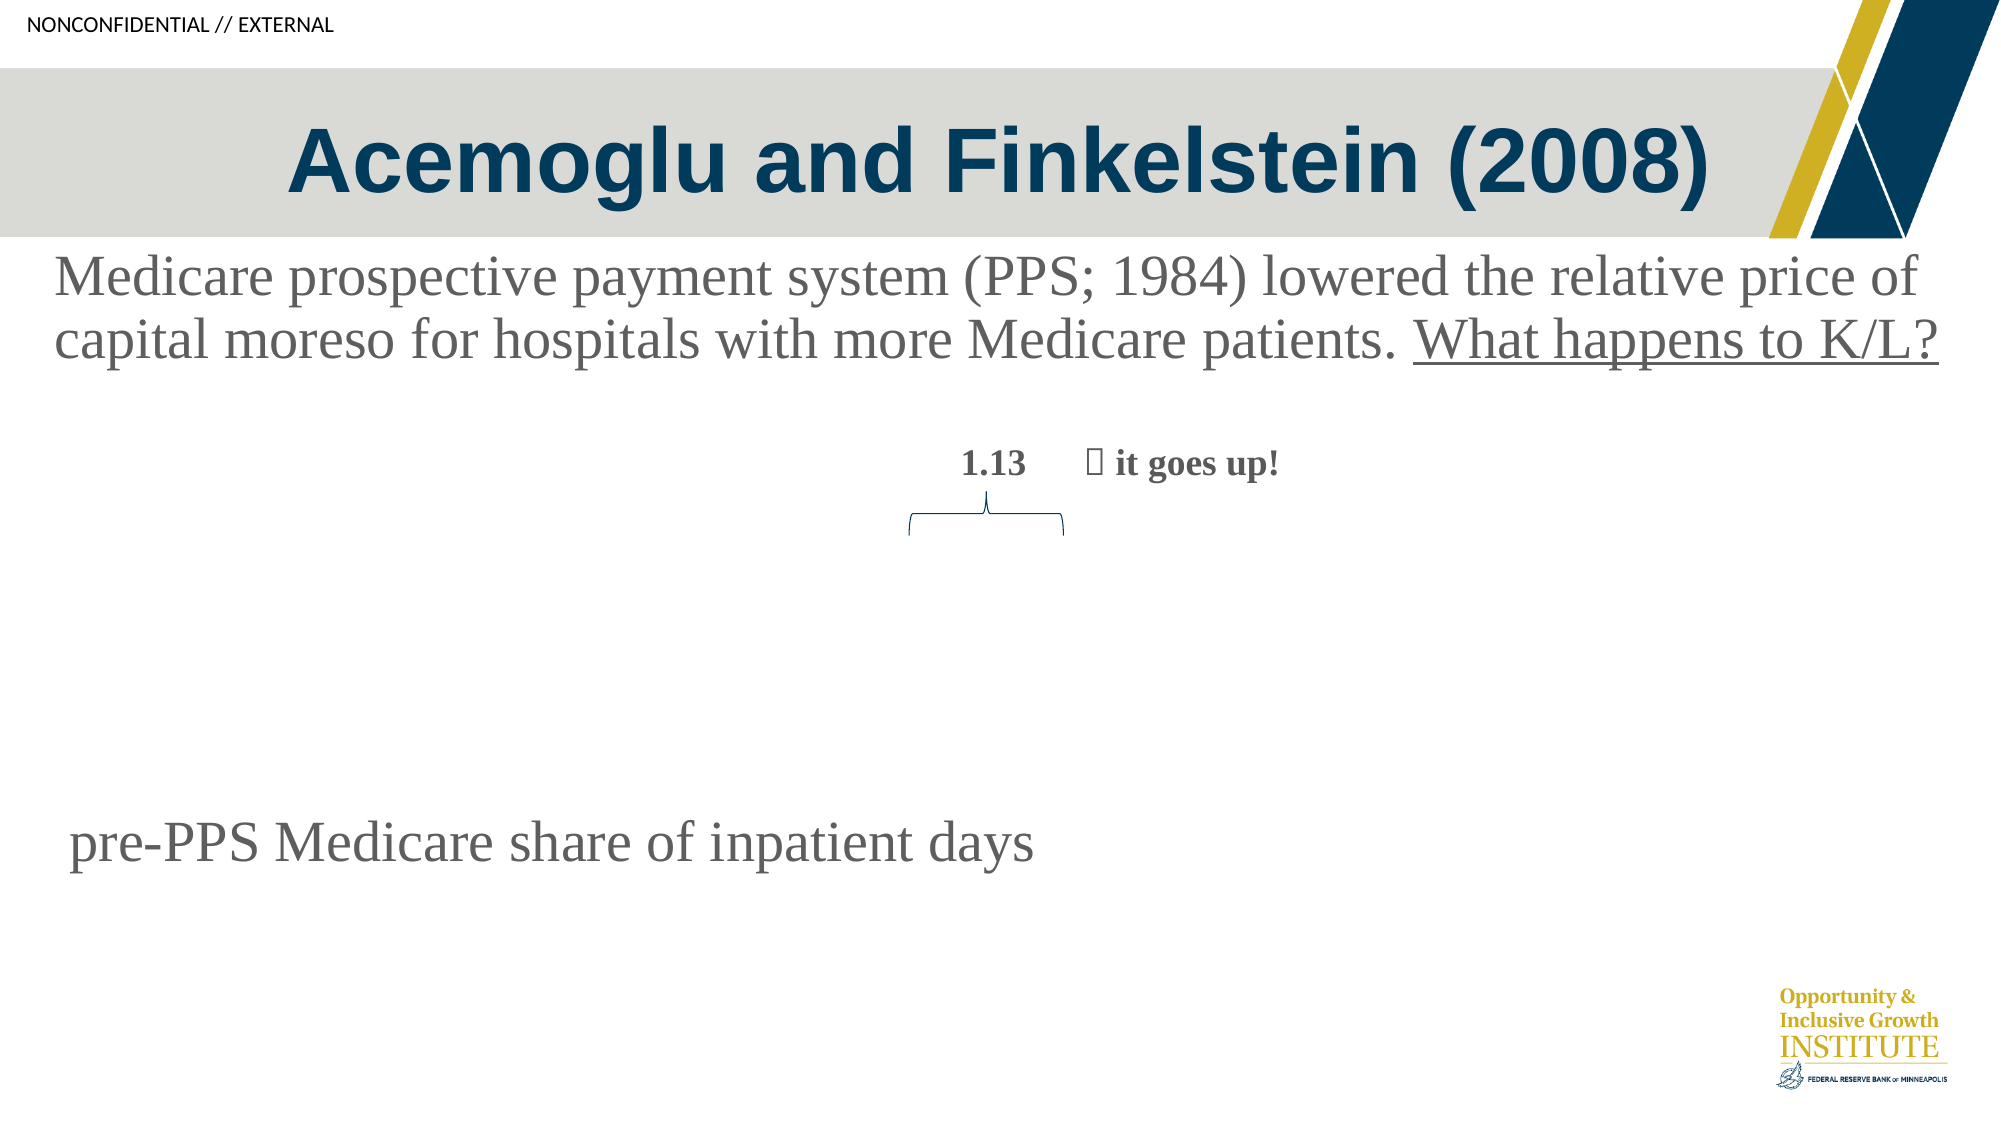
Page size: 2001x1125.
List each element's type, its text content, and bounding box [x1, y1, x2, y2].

picture [0, 0, 2001, 1125]
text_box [909, 430, 1304, 536]
title Acemoglu and Finkelstein (2008) [137, 87, 1863, 238]
